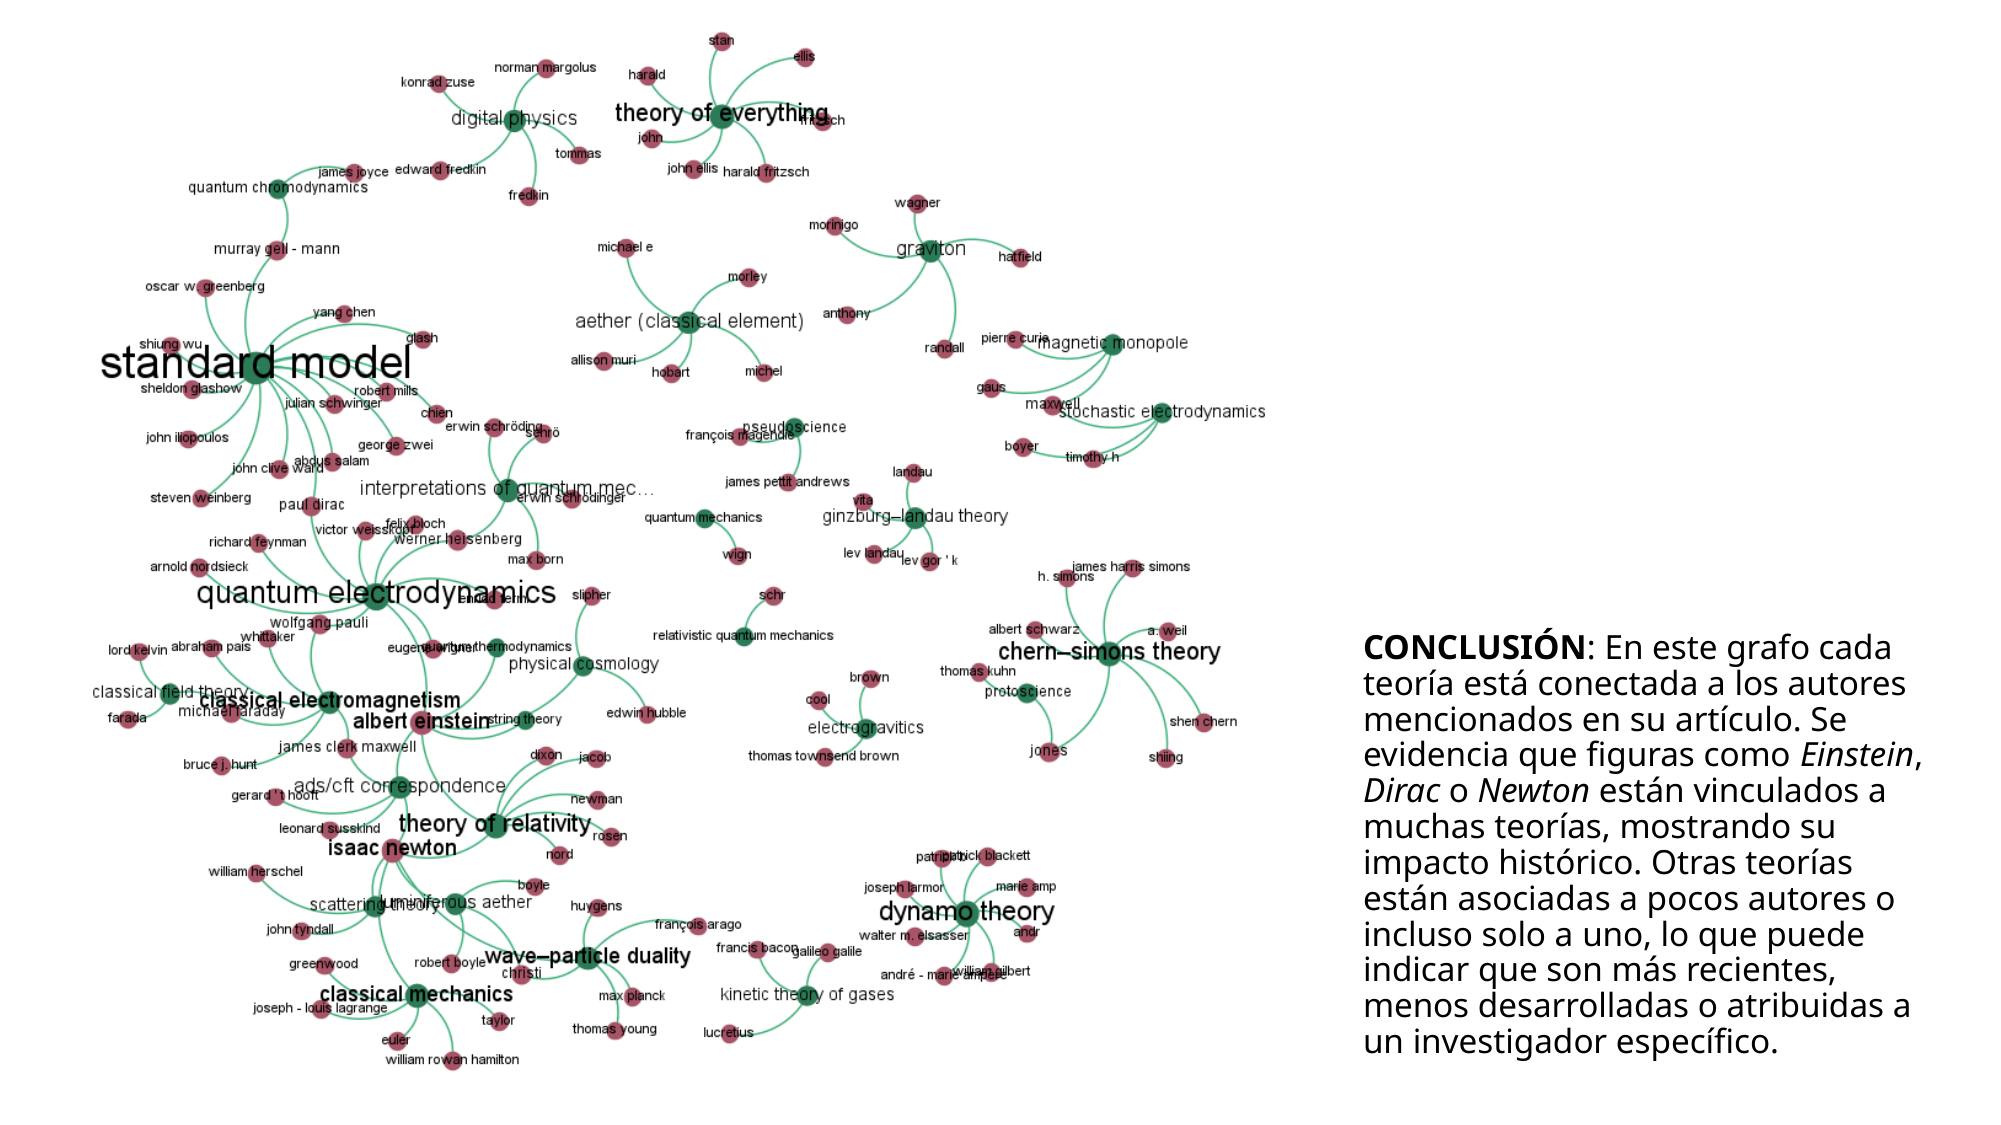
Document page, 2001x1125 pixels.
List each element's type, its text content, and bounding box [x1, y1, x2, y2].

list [48, 21, 1308, 1104]
text_box CONCLUSIÓN: En este grafo cada teoría está conectada a los autores mencionados en su artículo. Se evidencia que figuras como Einstein, Dirac o Newton están vinculados a muchas teorías, mostrando su impacto histórico. Otras teorías están asociadas a pocos autores o incluso solo a uno, lo que puede indicar que son más recientes, menos desarrolladas o atribuidas a un investigador específico. [1348, 562, 1940, 1125]
